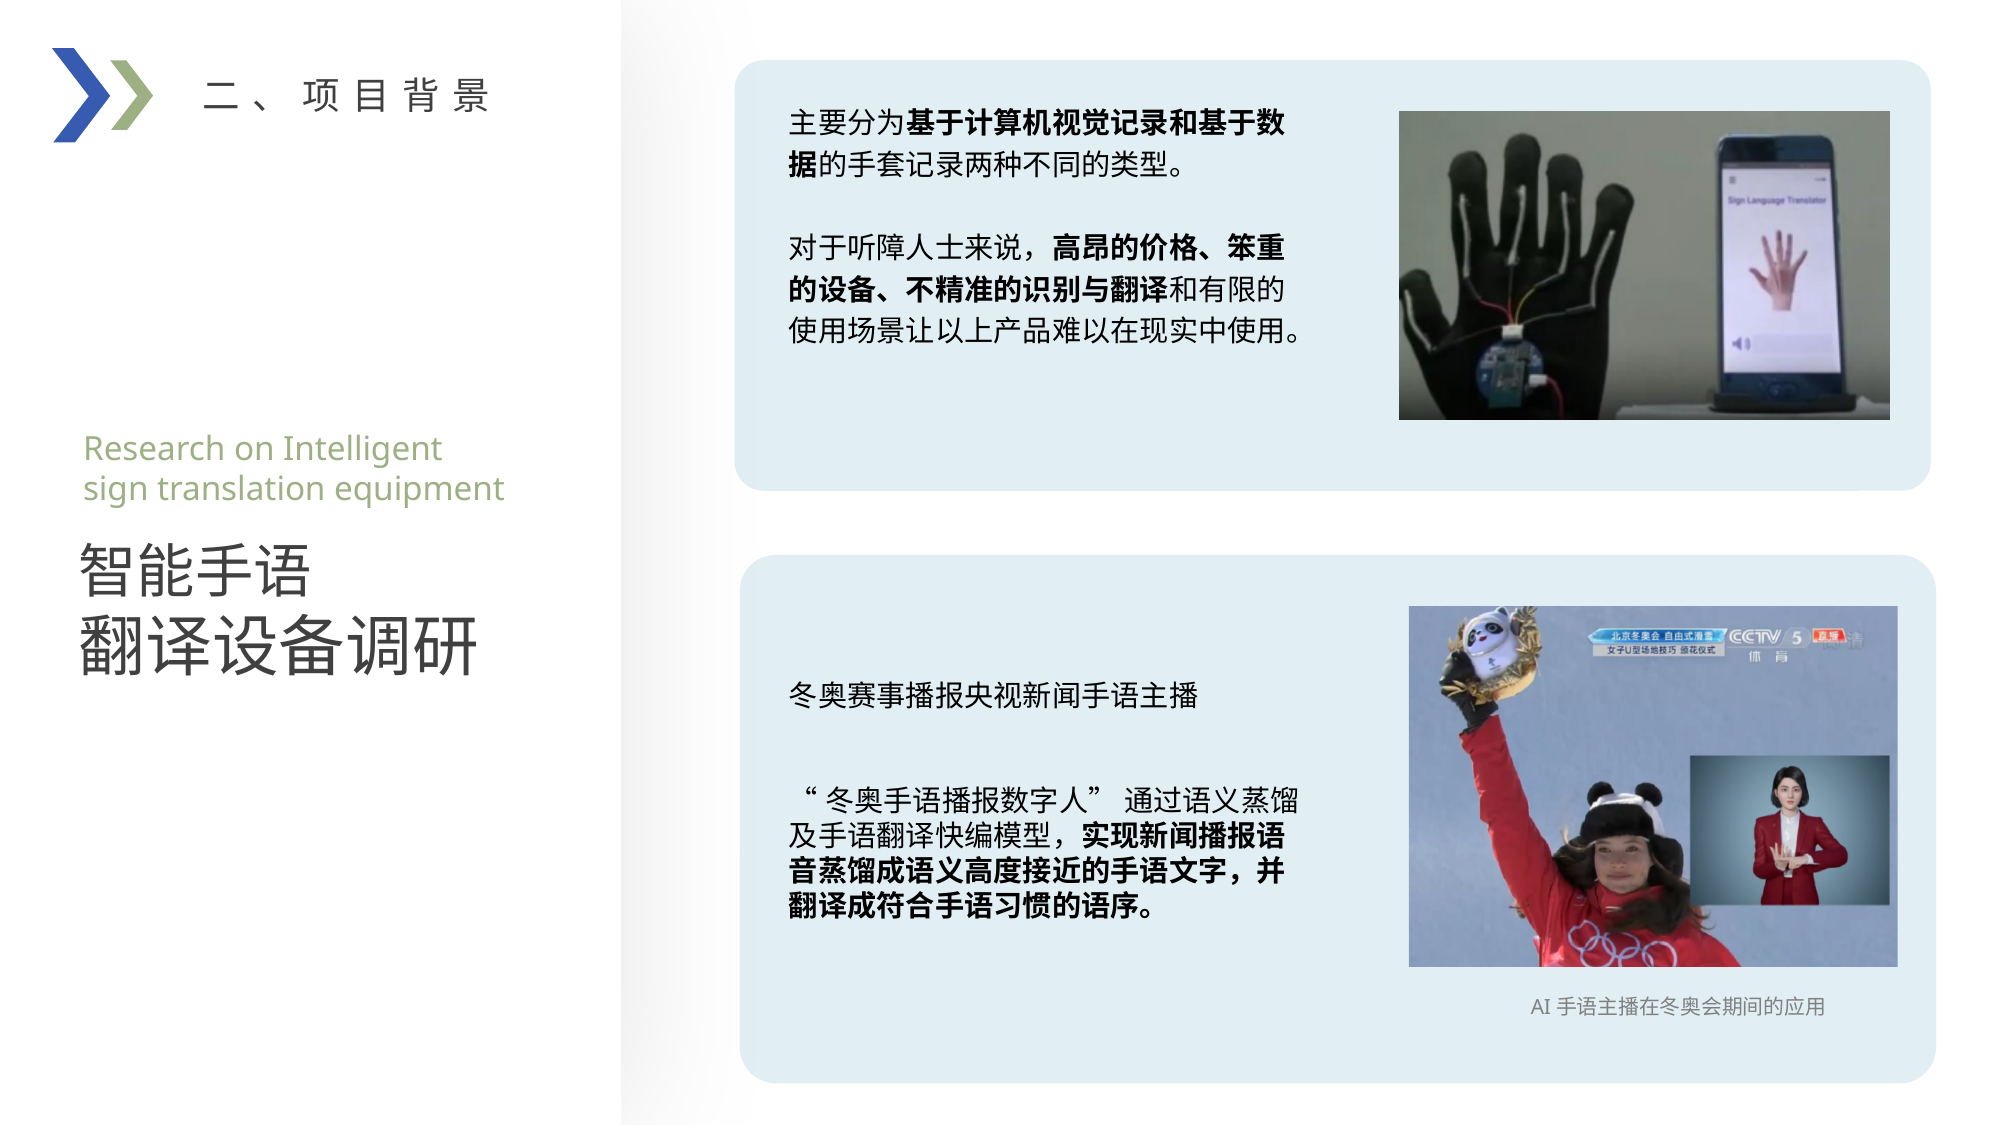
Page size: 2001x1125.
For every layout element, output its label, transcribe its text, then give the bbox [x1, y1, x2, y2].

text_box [51, 47, 512, 143]
text_box AI手语主播在冬奥会期间的应用 [1408, 986, 1898, 1026]
text_box [738, 553, 1938, 1085]
picture [1399, 111, 1890, 420]
text_box [733, 59, 1932, 492]
text_box 主要分为基于计算机视觉记录和基于数据的手套记录两种不同的类型。 对于听障人士来说，高昂的价格、笨重的设备、不精准的识别与翻译和有限的使用场景让以上产品难以在现实中使用。 [774, 90, 1329, 356]
text_box Research on Intelligent sign translation equipment [68, 419, 591, 471]
text_box 智能手语 翻译设备调研 [63, 526, 494, 692]
text_box 冬奥赛事播报央视新闻手语主播 “冬奥手语播报数字人” 通过语义蒸馏及手语翻译快编模型，实现新闻播报语音蒸馏成语义高度接近的手语文字，并翻译成符合手语习惯的语序。 [774, 670, 1329, 965]
text_box [0, 0, 622, 1125]
picture [1408, 605, 1898, 967]
